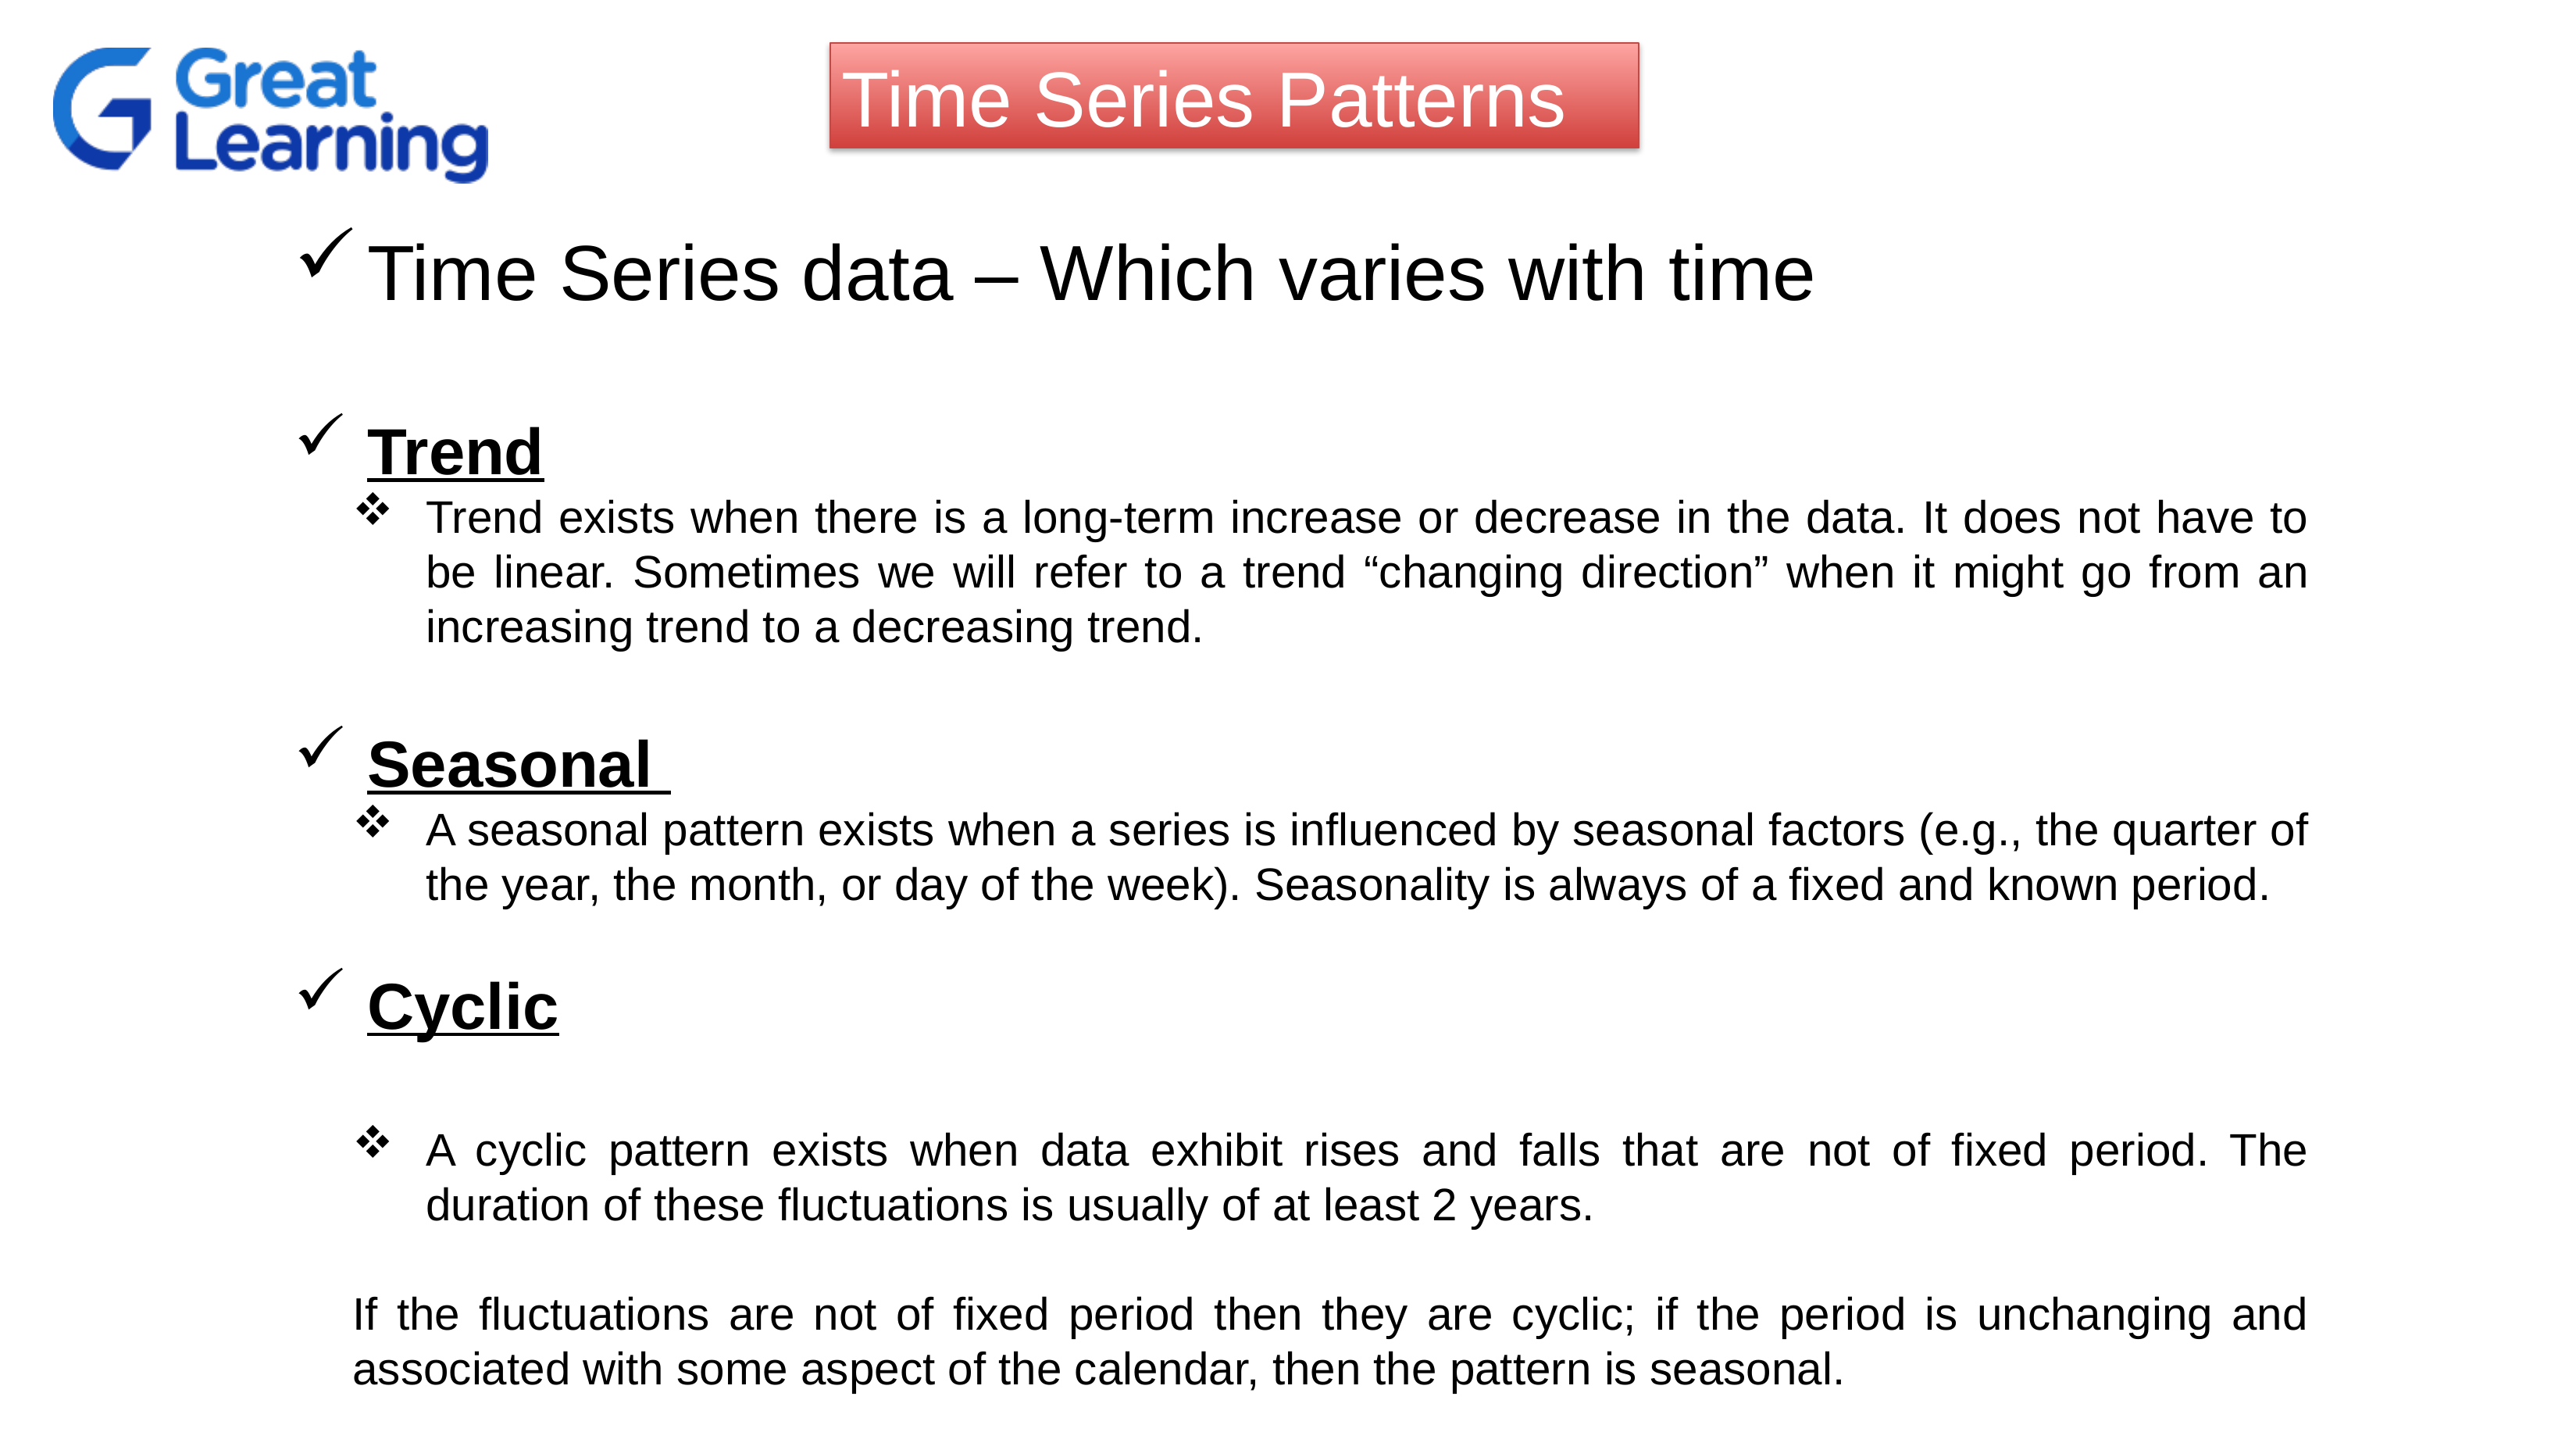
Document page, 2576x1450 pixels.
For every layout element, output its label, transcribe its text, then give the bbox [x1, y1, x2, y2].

list Time Series data – Which varies with time Trend Trend exists when there is a long-term increase or decrease in the data. It does not have to be linear. Sometimes we will refer to a trend “changing direction” when it might go from an increasing trend to a decreasing trend. Seasonal A seasonal pattern exists when a series is influenced by seasonal factors (e.g., the quarter of the year, the month, or day of the week). Seasonality is always of a fixed and known period. Cyclic A cyclic pattern exists when data exhibit rises and falls that are not of fixed period. The duration of these fluctuations is usually of at least 2 years. If the fluctuations are not of fixed period then they are cyclic; if the period is unchanging and associated with some aspect of the calendar, then the pattern is seasonal. [265, 222, 2311, 1450]
picture [53, 47, 489, 184]
text_box Time Series Patterns [830, 42, 1639, 148]
